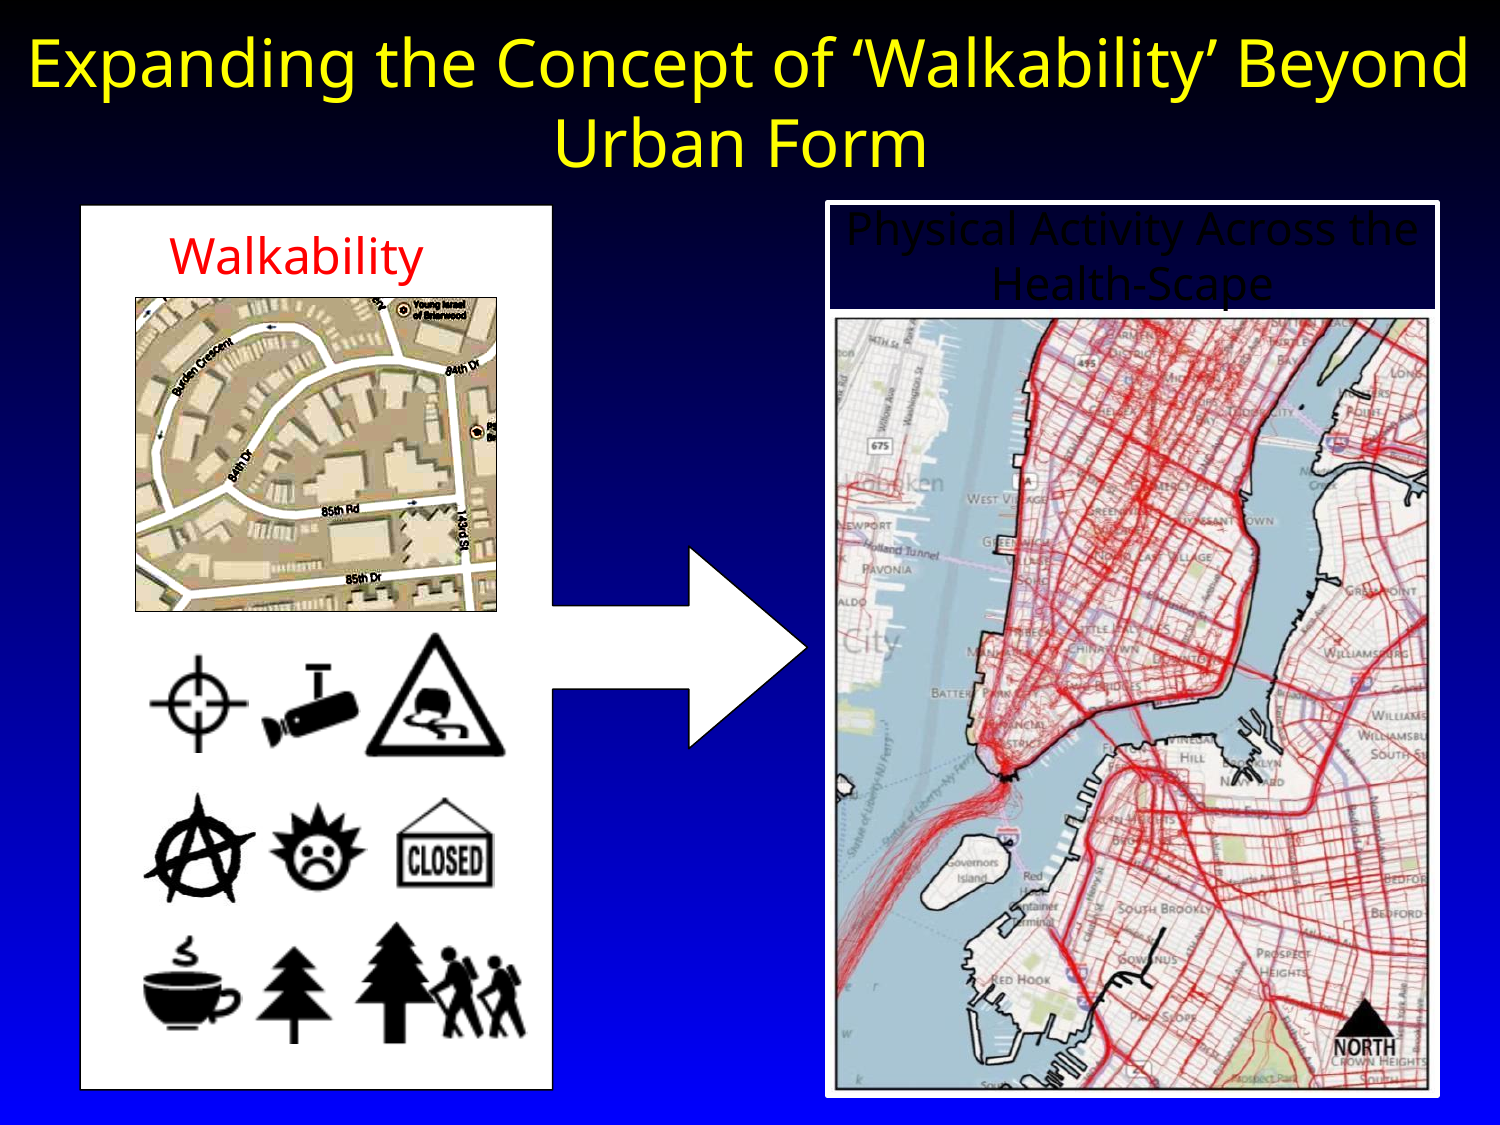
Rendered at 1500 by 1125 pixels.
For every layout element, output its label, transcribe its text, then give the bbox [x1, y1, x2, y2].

text_box Expanding the Concept of ‘Walkability’ Beyond Urban Form [0, 13, 1500, 189]
picture [134, 297, 497, 613]
picture [244, 920, 528, 1055]
text_box Walkability [154, 217, 515, 293]
picture [267, 794, 368, 896]
picture [142, 932, 243, 1033]
picture [135, 785, 263, 909]
picture [148, 652, 249, 753]
picture [259, 626, 509, 774]
text_box [80, 204, 799, 1090]
picture [394, 792, 496, 893]
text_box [804, 192, 1461, 1094]
